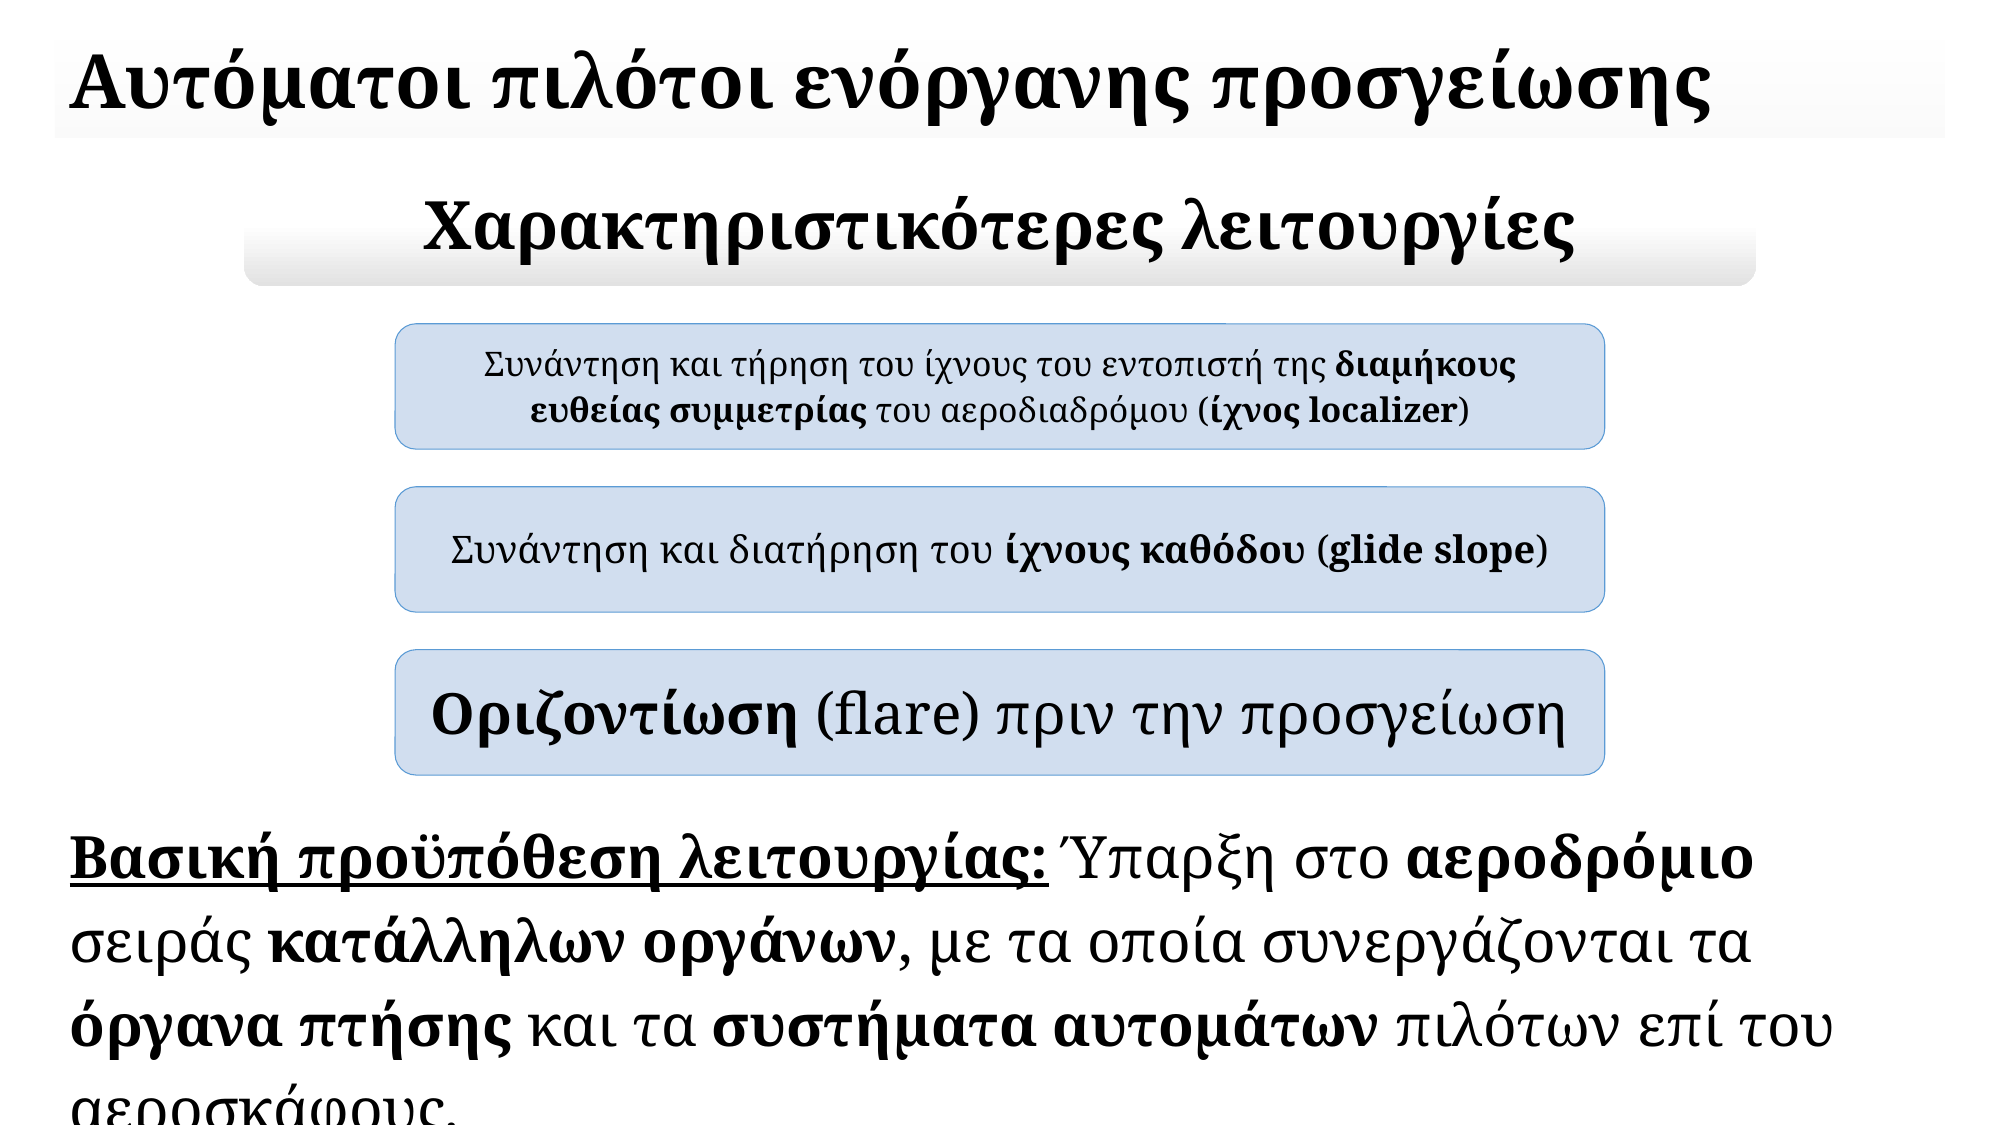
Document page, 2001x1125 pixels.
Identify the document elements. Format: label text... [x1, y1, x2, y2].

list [54, 160, 1945, 776]
title Αυτόματοι πιλότοι ενόργανης προσγείωσης [54, 31, 1945, 138]
text_box Βασική προϋπόθεση λειτουργίας: Ύπαρξη στο αεροδρόμιο σειράς κατάλληλων οργάνων, με τα οποία συνεργάζονται τα όργανα πτήσης και τα συστήματα αυτομάτων πιλότων επί τoυ αεροσκάφους. [54, 798, 1945, 1125]
